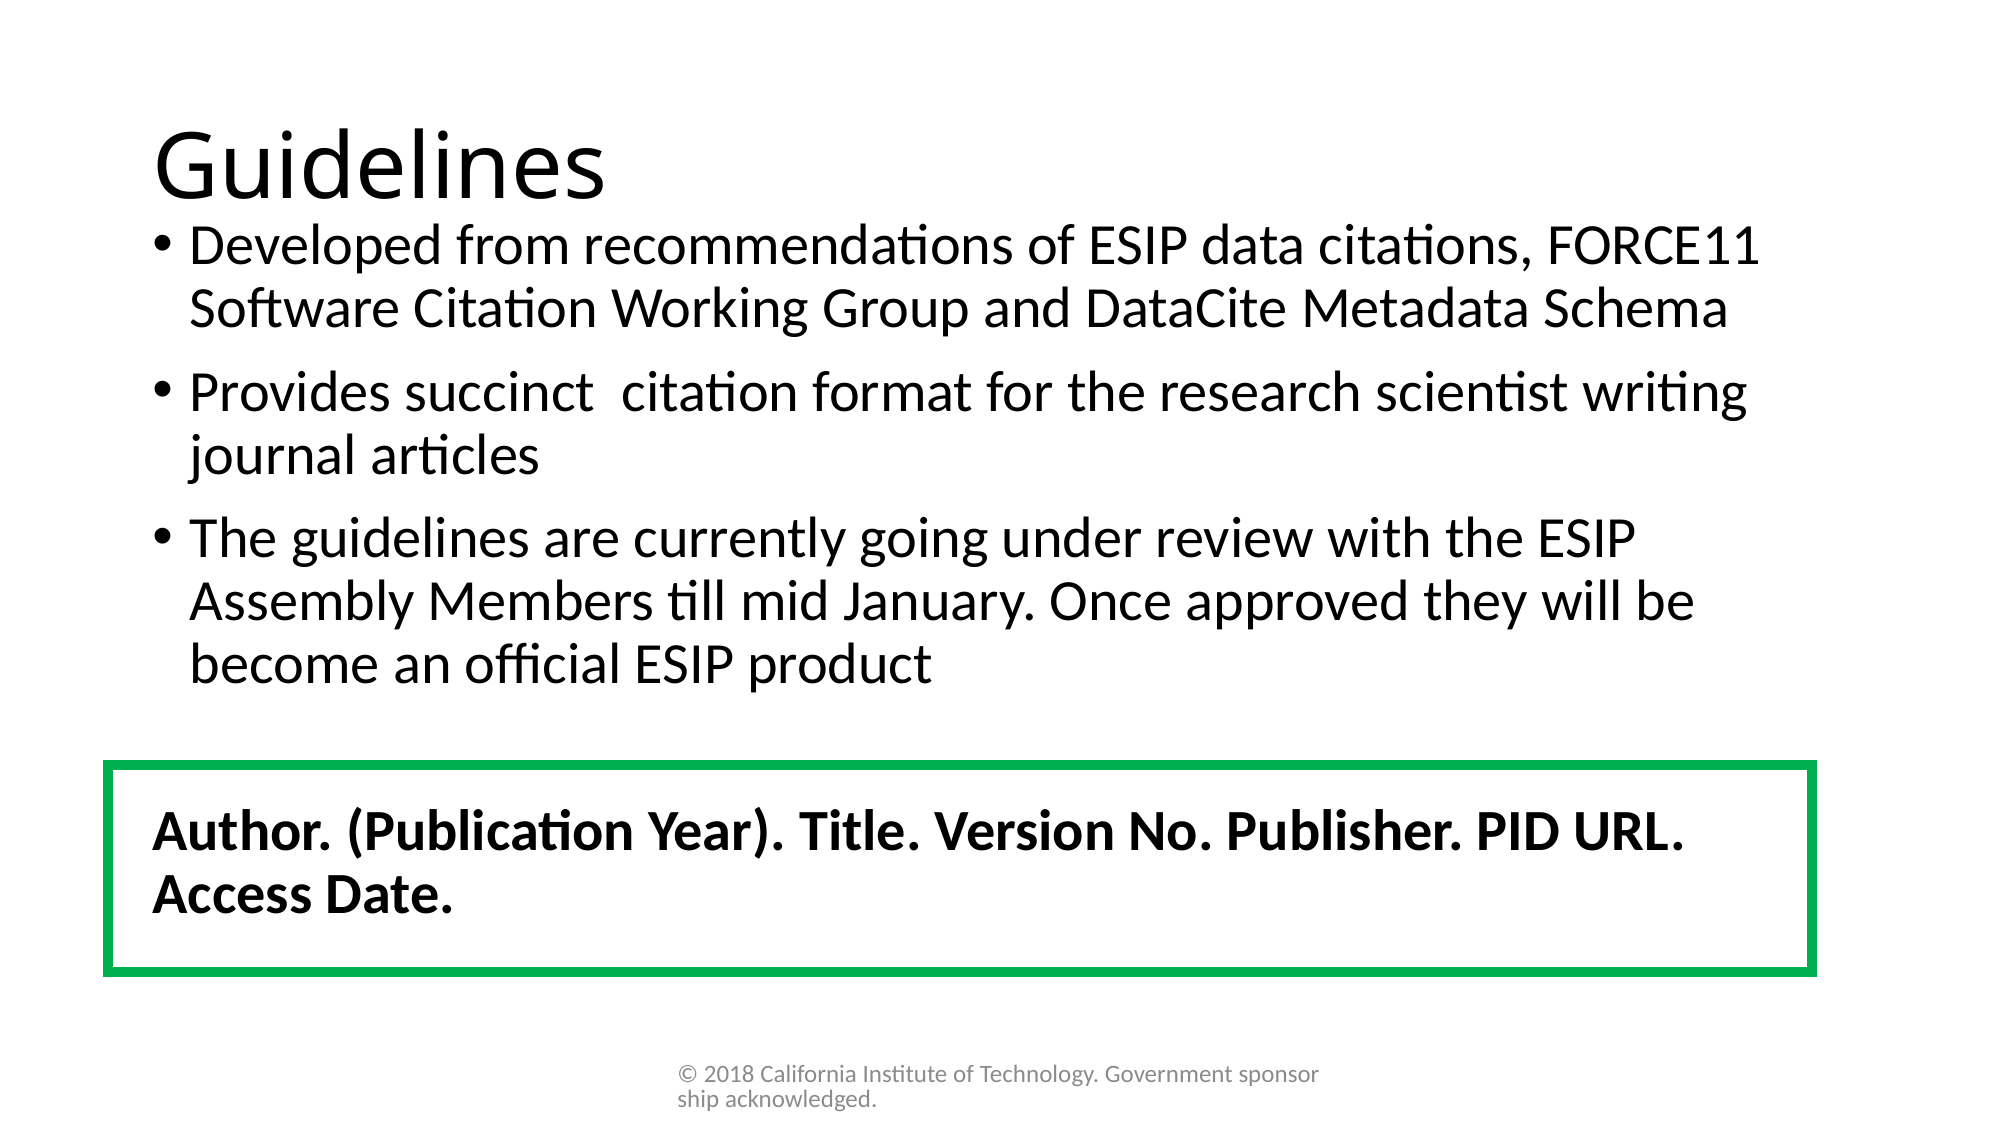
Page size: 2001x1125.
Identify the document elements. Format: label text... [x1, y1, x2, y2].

text_box [107, 764, 1813, 973]
list Developed from recommendations of ESIP data citations, FORCE11 Software Citation Working Group and DataCite Metadata Schema Provides succinct citation format for the research scientist writing journal articles The guidelines are currently going under review with the ESIP Assembly Members till mid January. Once approved they will be become an official ESIP product Author. (Publication Year). Title. Version No. Publisher. PID URL. Access Date. [137, 206, 1863, 1014]
title Guidelines [137, 59, 1863, 206]
footer © 2018 California Institute of Technology. Government sponsorship acknowledged. [662, 1042, 1338, 1103]
